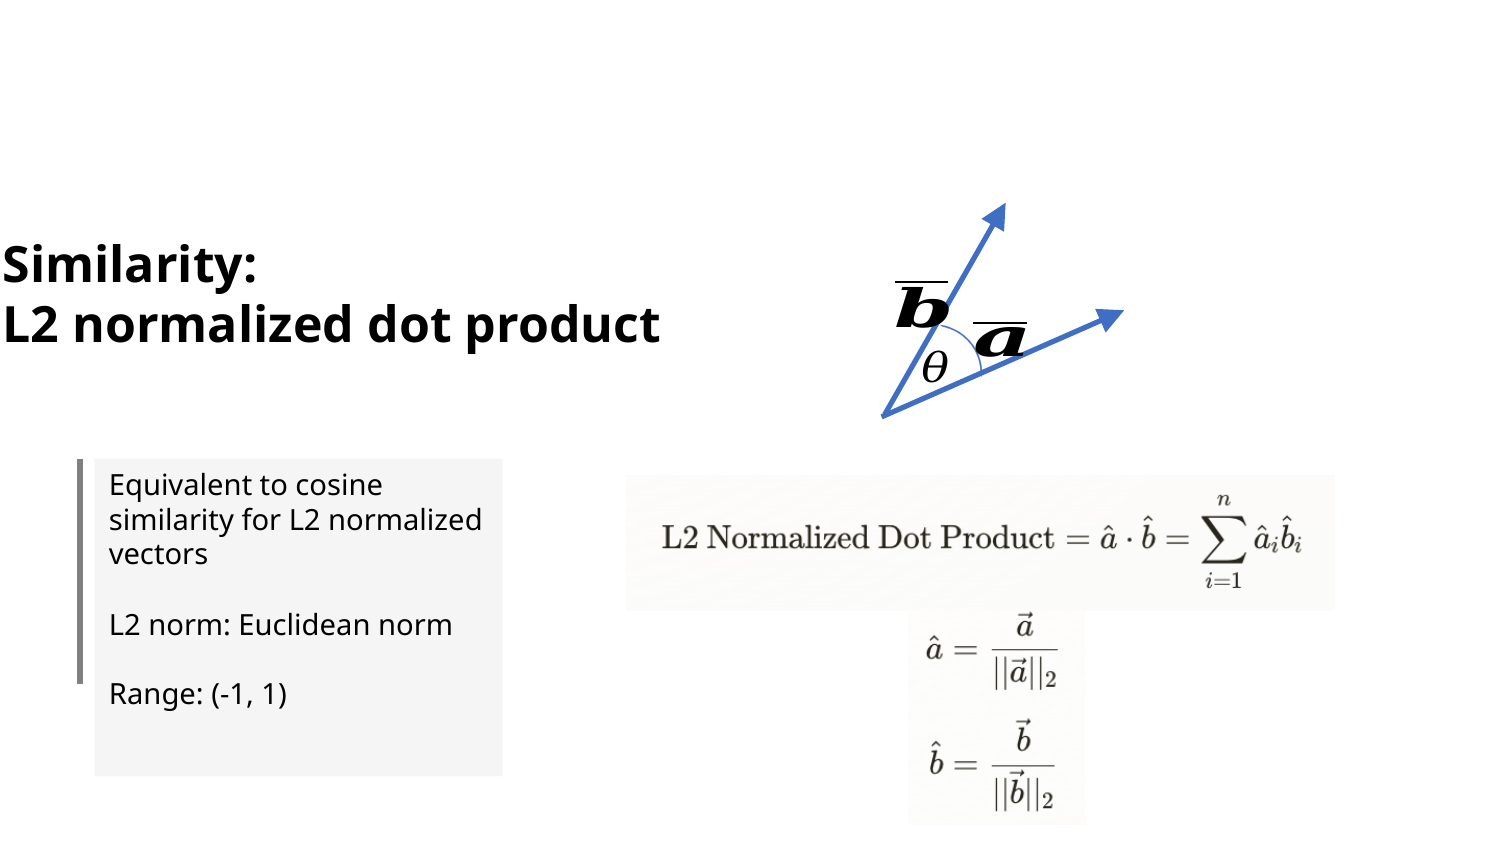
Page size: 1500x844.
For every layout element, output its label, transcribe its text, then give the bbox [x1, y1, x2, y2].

text_box Similarity: L2 normalized dot product [0, 224, 677, 360]
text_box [884, 202, 1006, 307]
picture [625, 475, 1335, 825]
text_box Equivalent to cosine similarity for L2 normalized vectors L2 norm: Euclidean norm Range: (-1, 1) [92, 456, 505, 778]
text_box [881, 308, 1125, 418]
